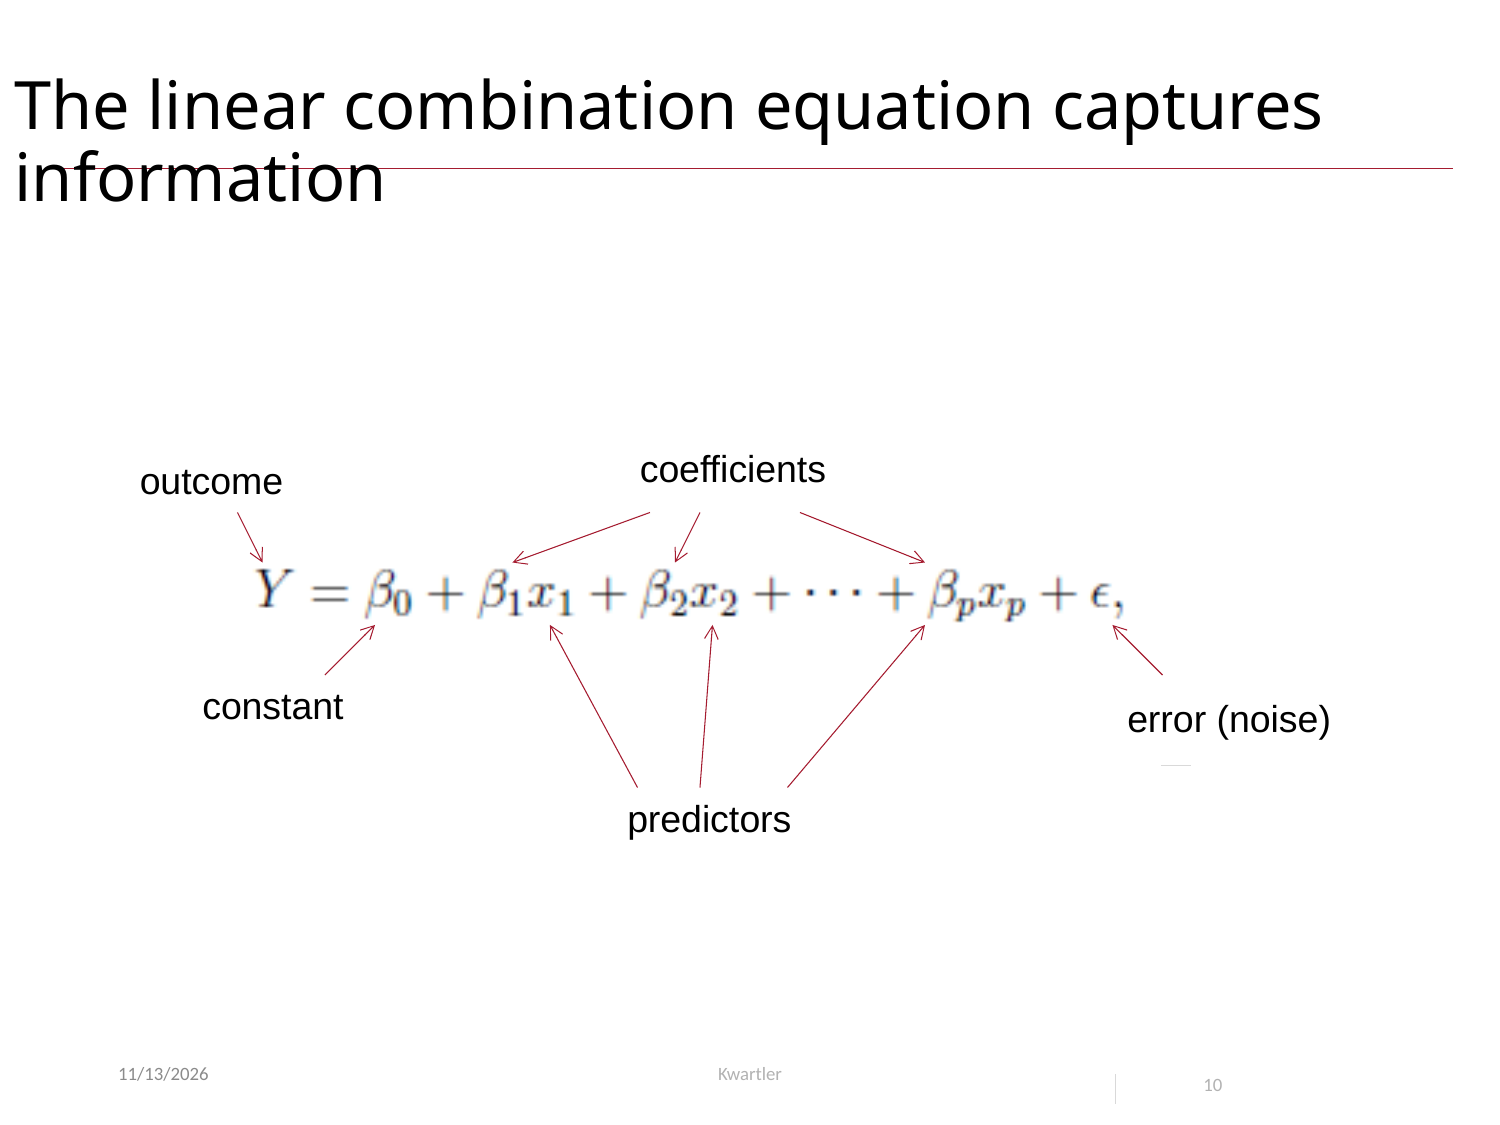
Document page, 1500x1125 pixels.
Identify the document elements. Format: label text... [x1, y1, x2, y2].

slide_number 10 [1188, 1042, 1330, 1103]
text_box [324, 624, 375, 675]
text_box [787, 624, 925, 788]
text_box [549, 624, 638, 788]
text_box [237, 512, 263, 563]
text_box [512, 512, 650, 563]
text_box constant [187, 674, 388, 735]
text_box error (noise) [1112, 687, 1388, 748]
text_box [1112, 624, 1163, 675]
text_box coefficients [624, 437, 875, 498]
footer Kwartler [496, 1042, 1004, 1103]
text_box outcome [125, 449, 313, 510]
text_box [674, 512, 700, 563]
text_box predictors [612, 787, 875, 848]
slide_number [103, 1042, 441, 1103]
picture [174, 524, 1201, 663]
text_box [799, 512, 926, 563]
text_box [699, 624, 713, 788]
title The linear combination equation captures information [0, 64, 1500, 162]
